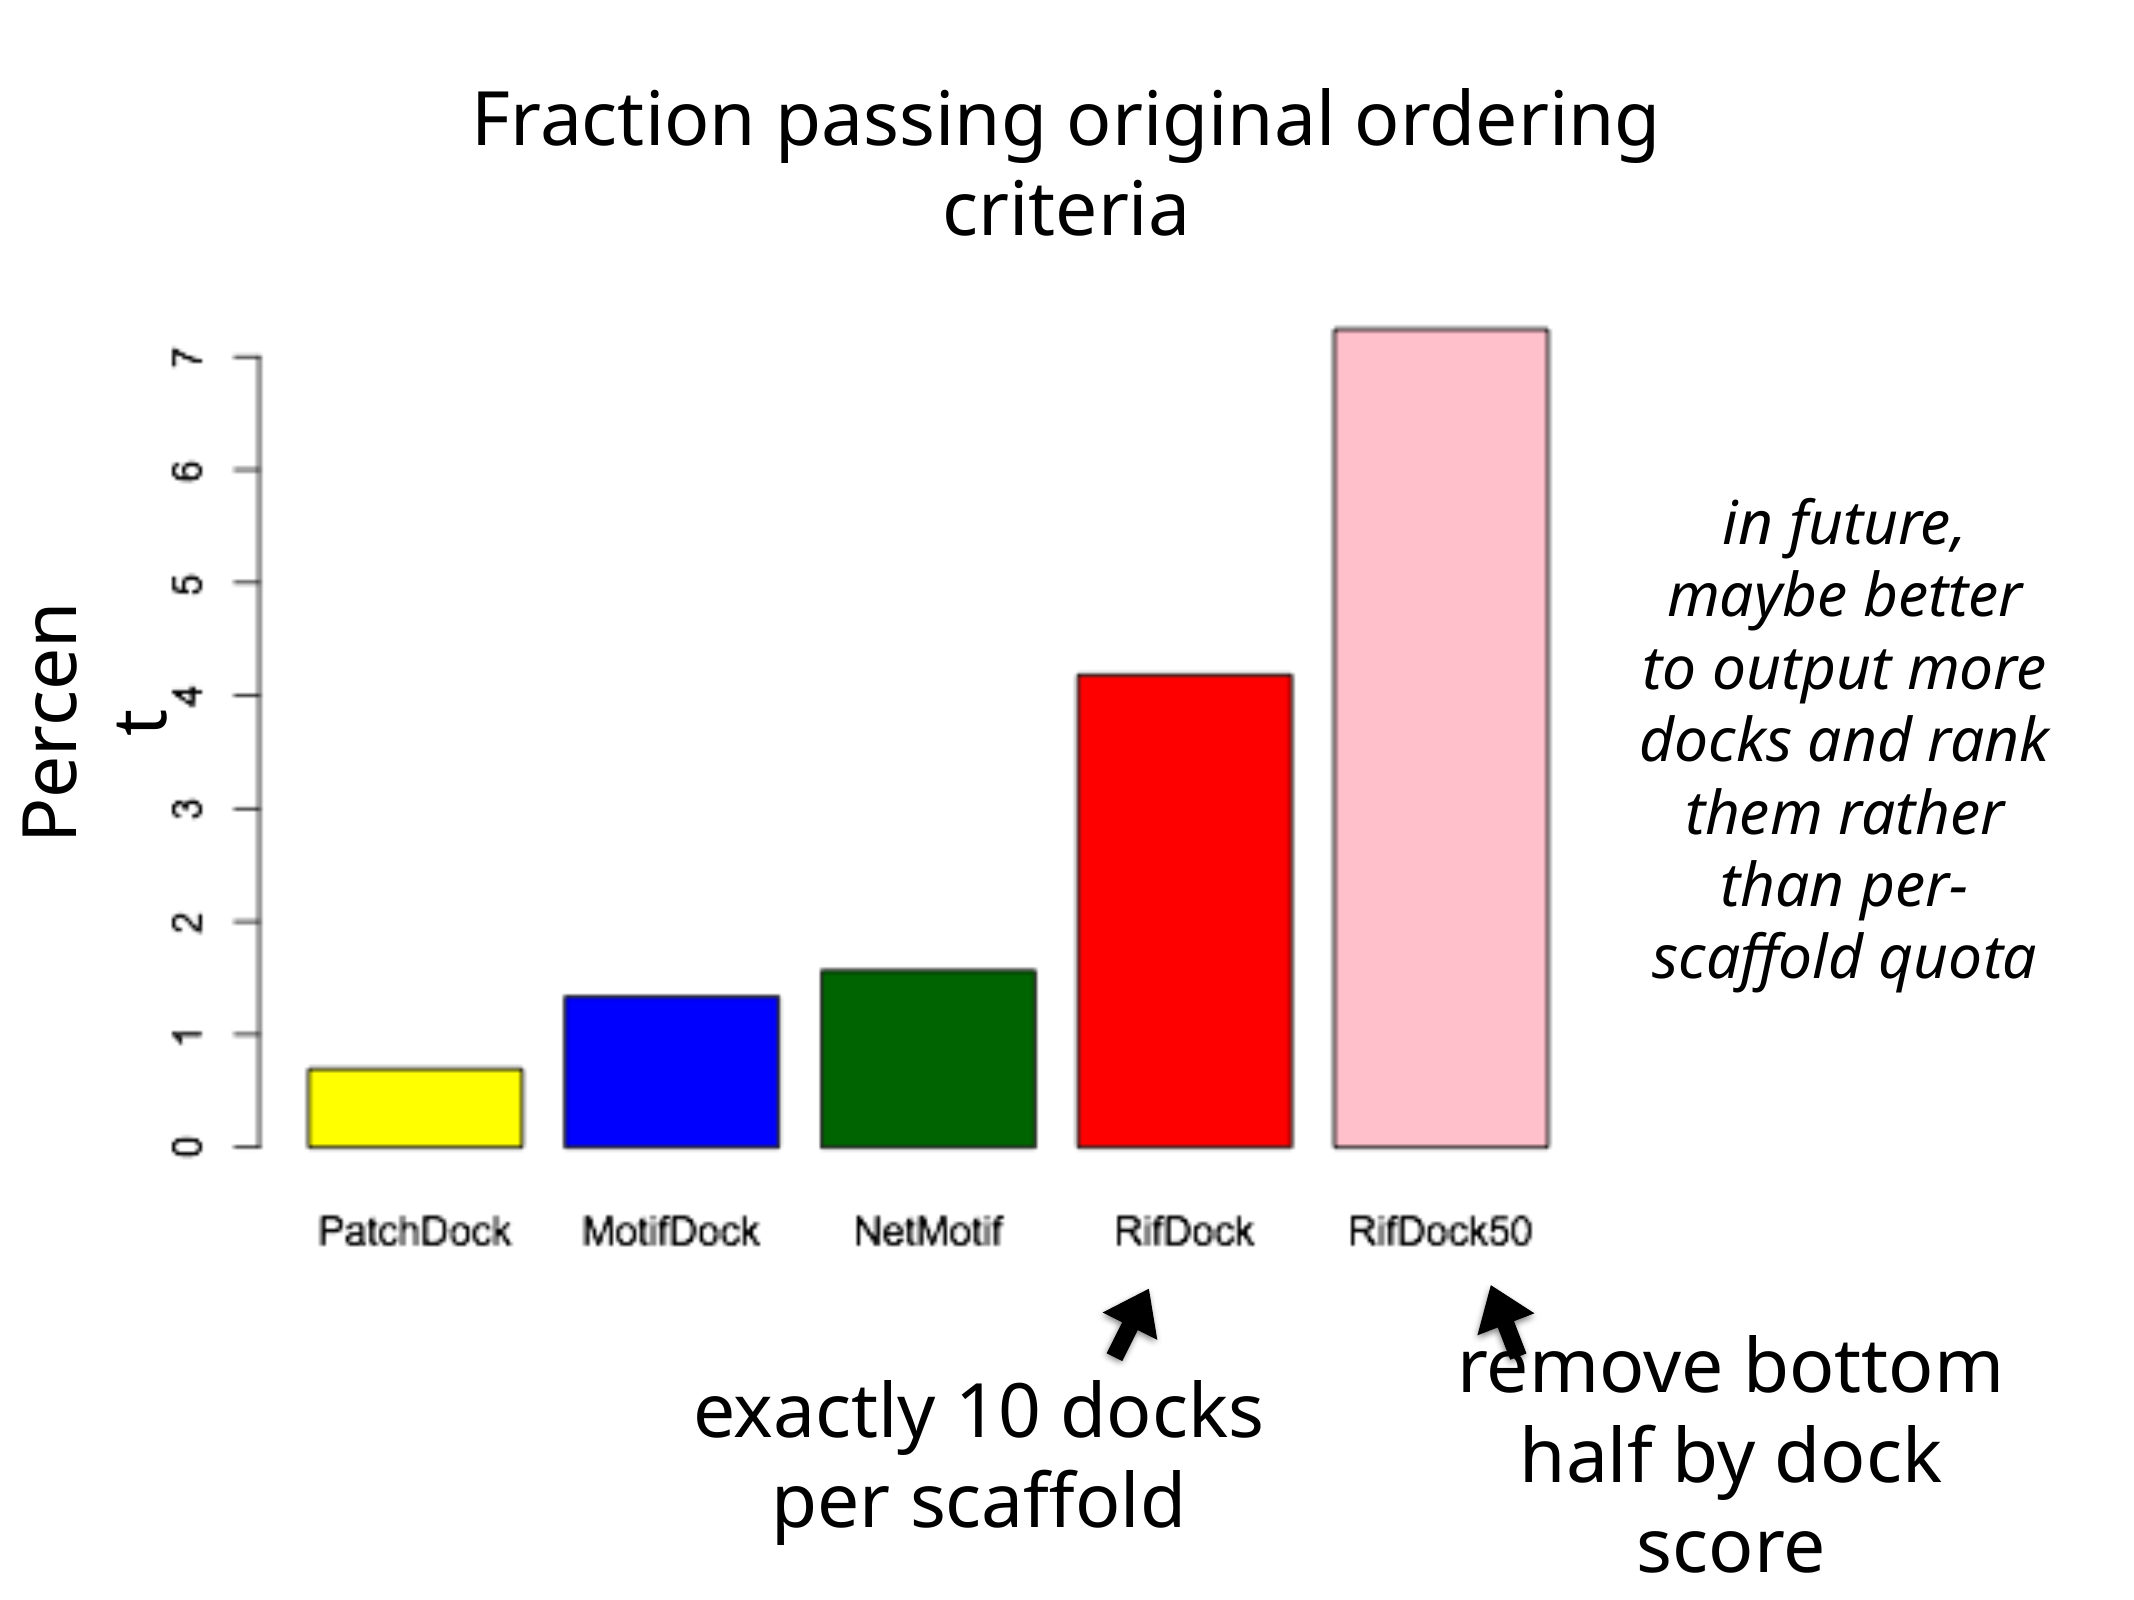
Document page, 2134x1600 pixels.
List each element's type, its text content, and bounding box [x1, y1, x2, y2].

picture [63, 133, 1704, 1404]
text_box remove bottom half by dock score [1411, 1354, 2051, 1550]
text_box exactly 10 docks per scaffold [675, 1413, 1283, 1550]
text_box Percent [38, 585, 57, 861]
text_box in future, maybe better to output more docks and rank them rather than per-scaffold quota [1708, 437, 2060, 1038]
text_box Fraction passing original ordering criteria [368, 107, 1765, 214]
